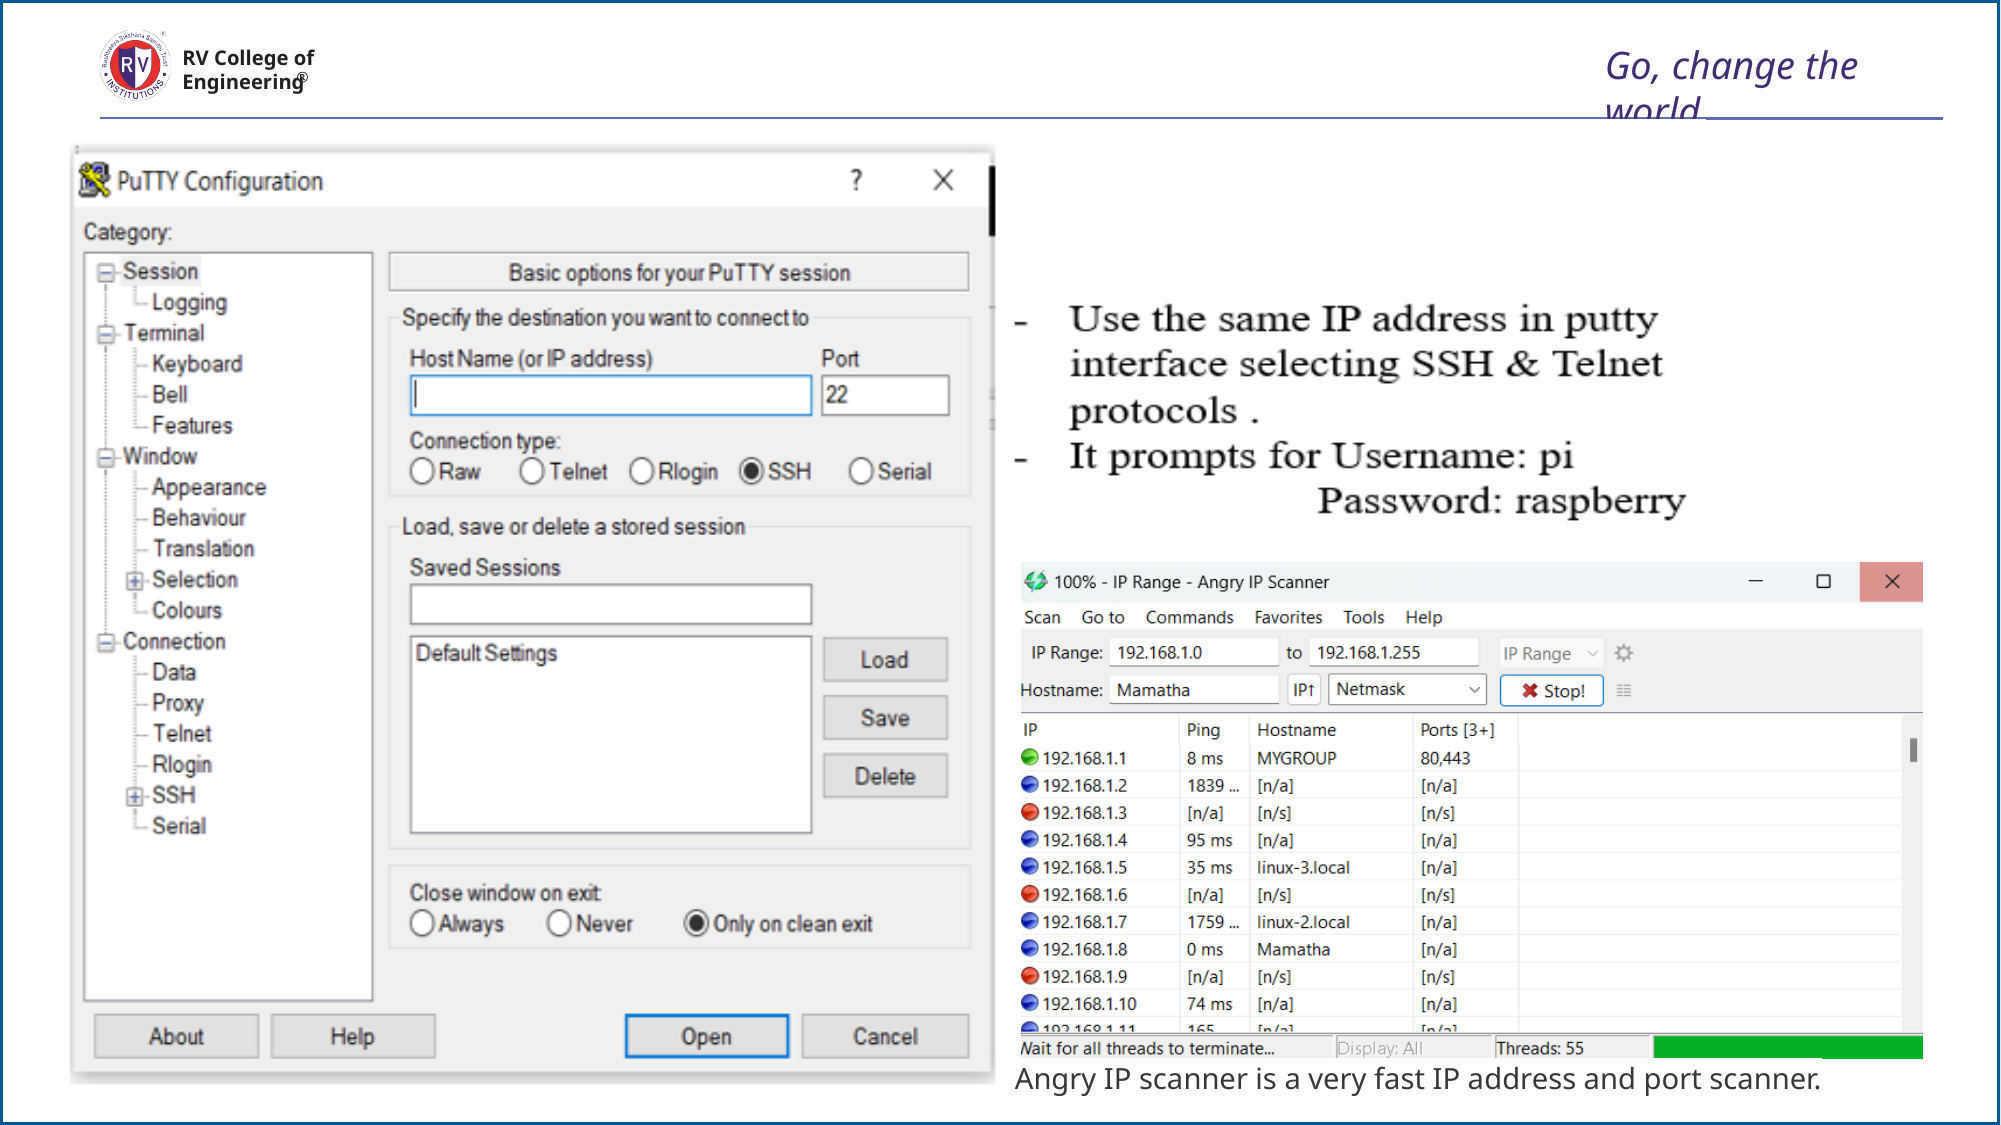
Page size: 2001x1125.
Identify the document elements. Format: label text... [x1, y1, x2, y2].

picture [19, 118, 1923, 1098]
picture [99, 30, 171, 101]
text_box Angry IP scanner is a very fast IP address and port scanner. [1709, 1052, 2000, 1103]
